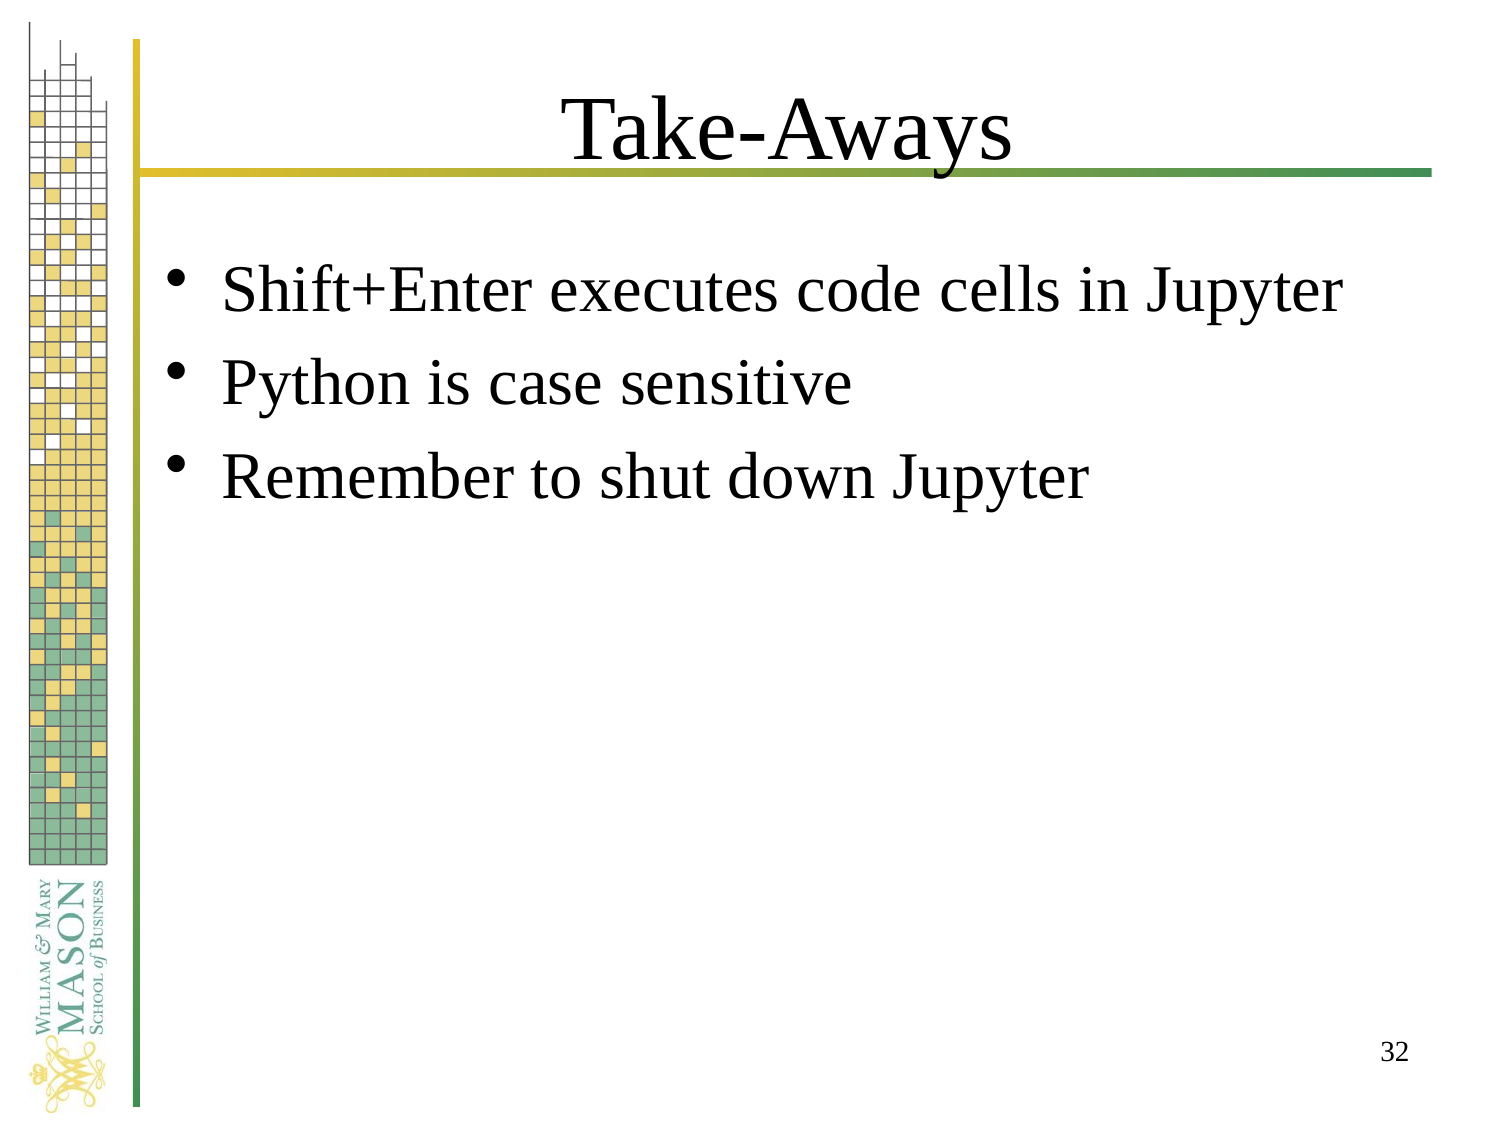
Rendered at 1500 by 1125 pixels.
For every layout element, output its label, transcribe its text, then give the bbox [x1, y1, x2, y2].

title Take-Aways [150, 45, 1425, 200]
table_cell Greater than [29, 879, 107, 1113]
list Shift+Enter executes code cells in Jupyter Python is case sensitive Remember to shut down Jupyter [150, 237, 1425, 1005]
slide_number 32 [1048, 1024, 1426, 1103]
